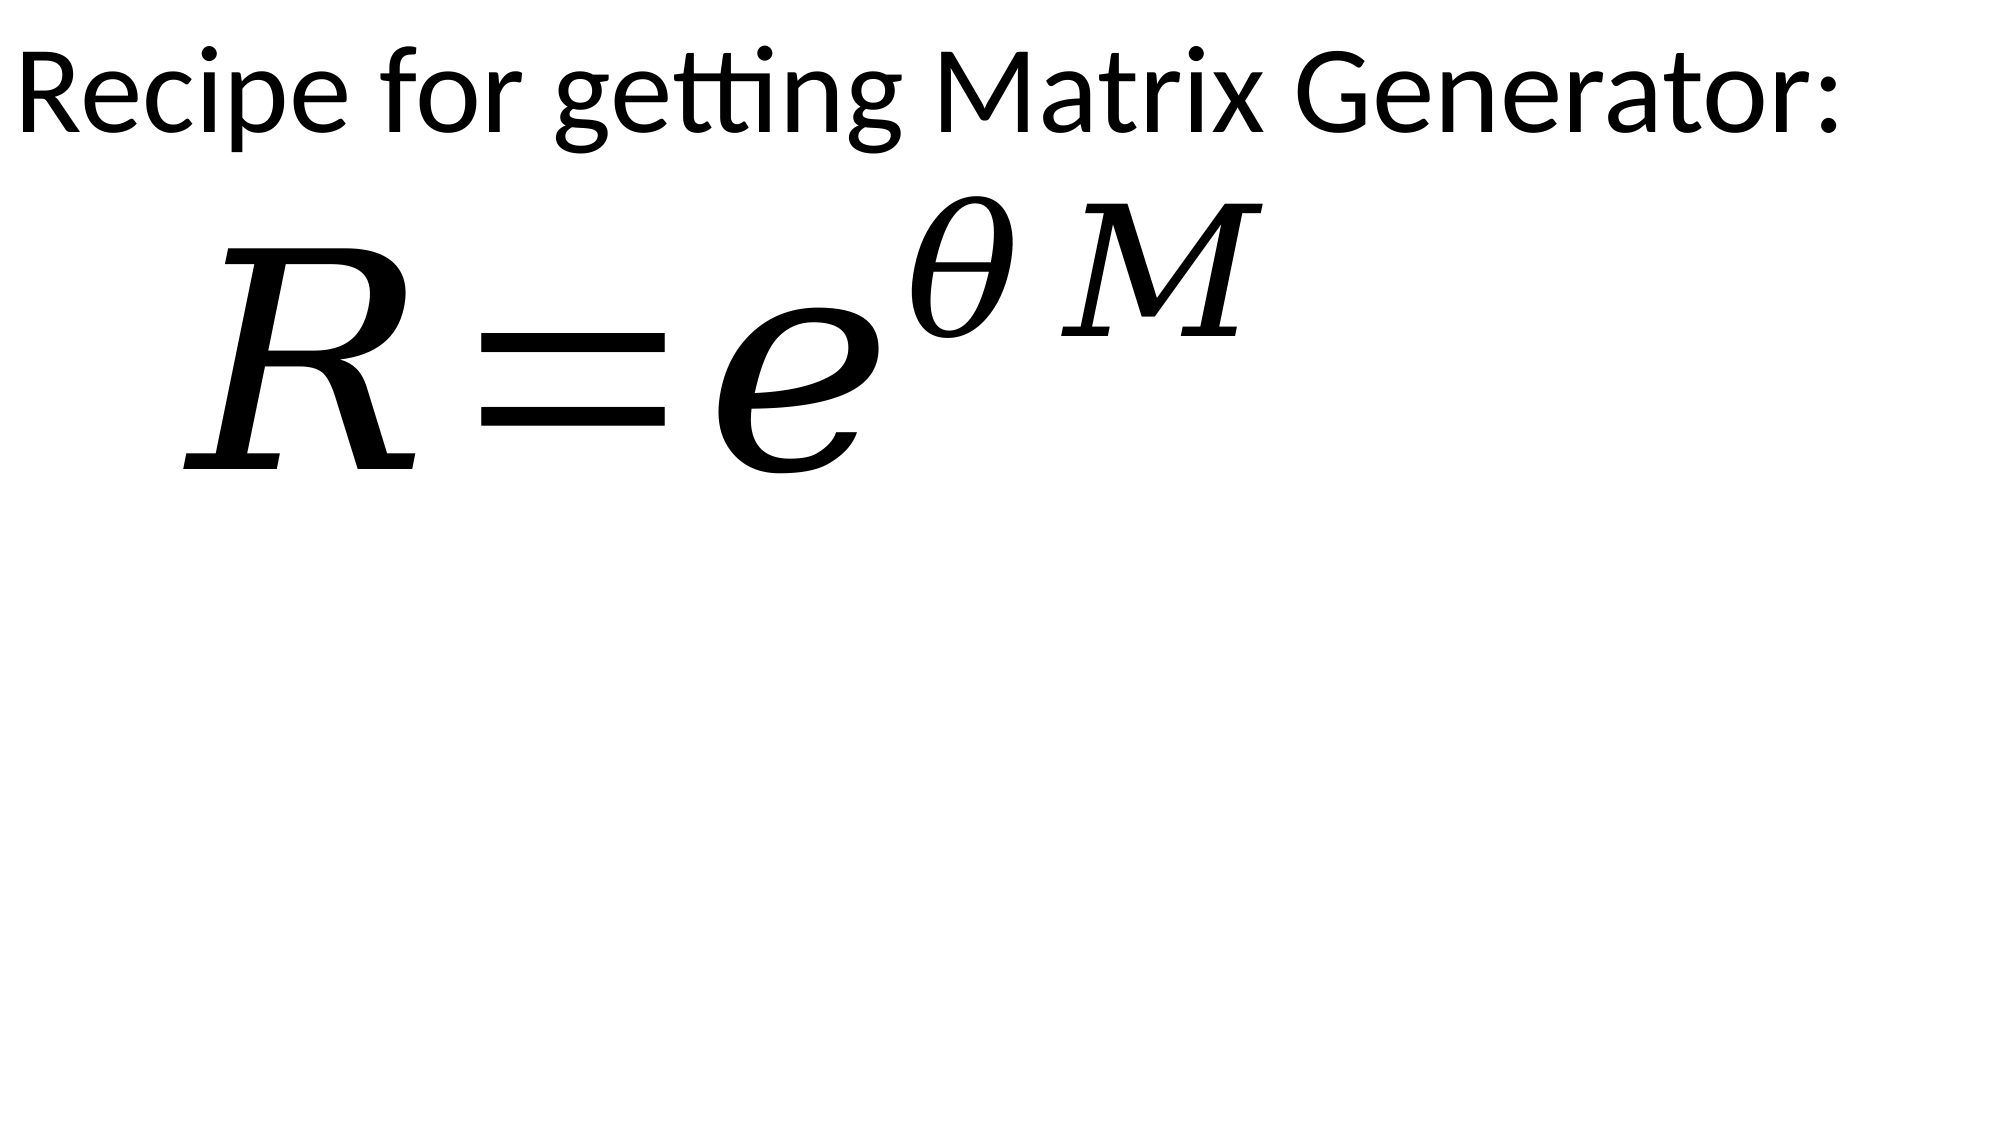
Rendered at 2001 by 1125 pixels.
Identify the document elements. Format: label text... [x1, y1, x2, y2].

text_box Recipe for getting Matrix Generator: [0, 0, 1890, 165]
